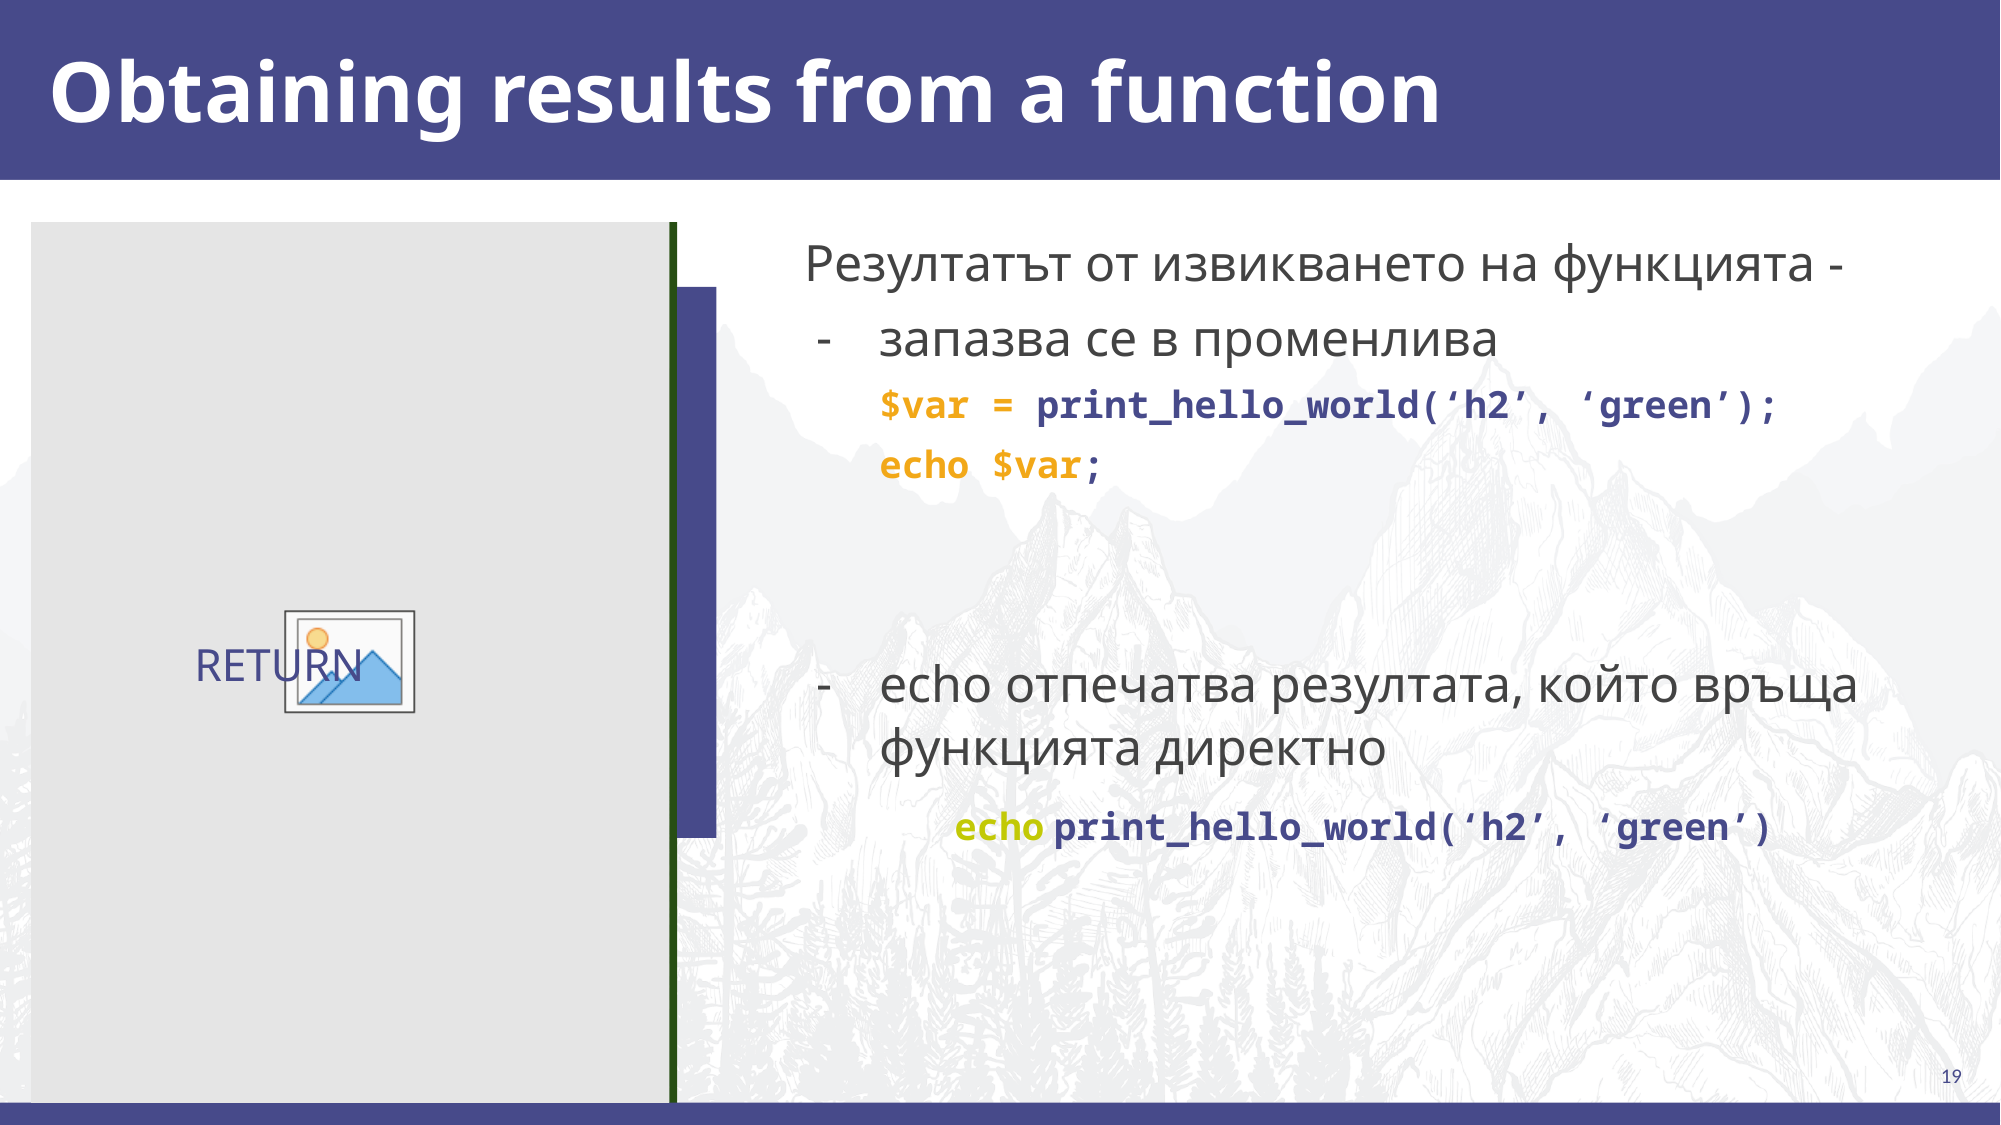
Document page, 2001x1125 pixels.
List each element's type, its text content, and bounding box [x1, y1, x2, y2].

slide_number 19 [1897, 1049, 1968, 1101]
title Obtaining results from a function [31, 16, 1591, 162]
picture [30, 222, 670, 1103]
list Резултатът от извикването на функцията - запазва се в променлива $var = print_hello_world(‘h2’, ‘green’); echo $var; echo отпечатва резултата, който връща функцията директно echo print_hello_world(‘h2’, ‘green’) [786, 222, 1968, 1047]
